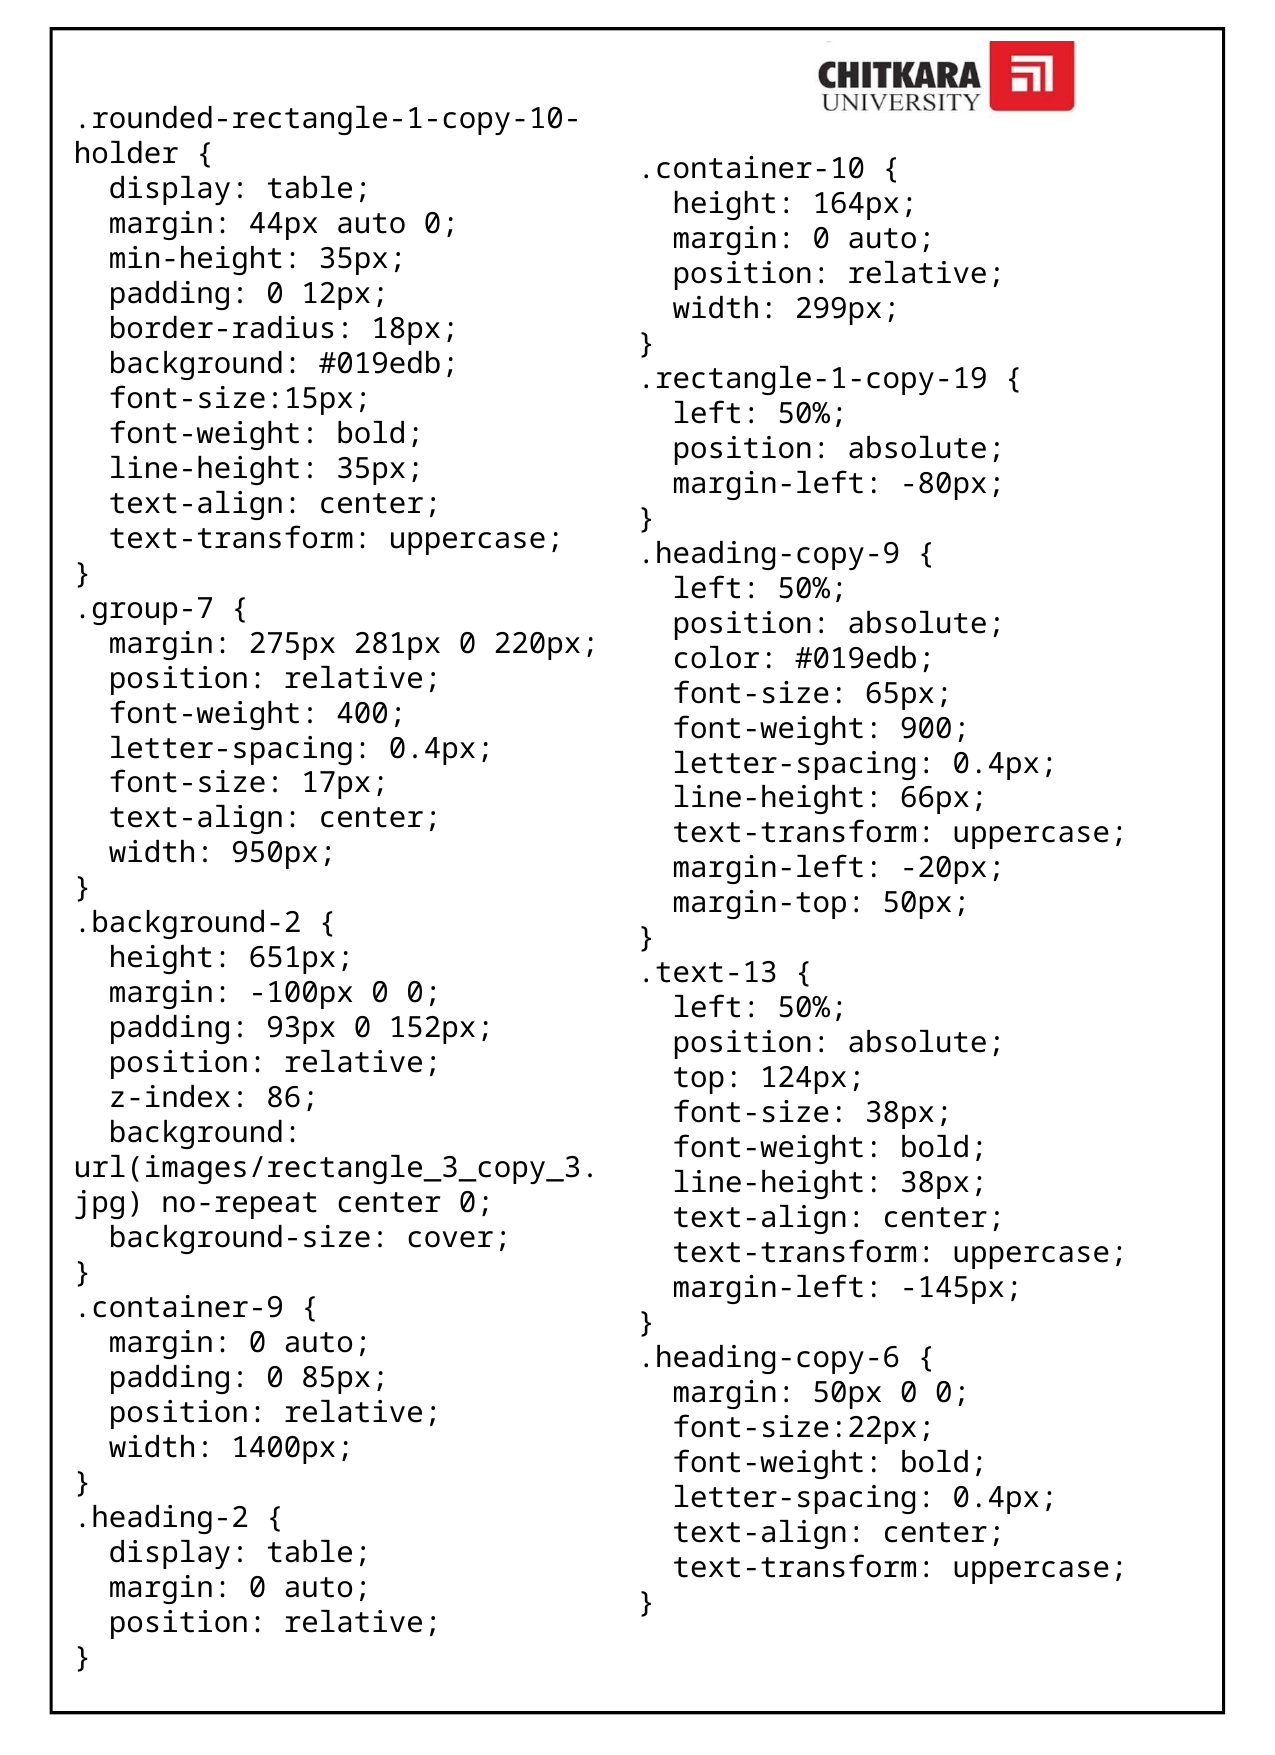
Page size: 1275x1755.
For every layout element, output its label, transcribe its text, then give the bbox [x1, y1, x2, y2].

picture [814, 41, 1077, 114]
list .rounded-rectangle-1-copy-10-holder { display: table; margin: 44px auto 0; min-height: 35px; padding: 0 12px; border-radius: 18px; background: #019edb; font-size:15px; font-weight: bold; line-height: 35px; text-align: center; text-transform: uppercase; } .group-7 { margin: 275px 281px 0 220px; position: relative; font-weight: 400; letter-spacing: 0.4px; font-size: 17px; text-align: center; width: 950px; } .background-2 { height: 651px; margin: -100px 0 0; padding: 93px 0 152px; position: relative; z-index: 86; background: url(images/rectangle_3_copy_3.jpg) no-repeat center 0; background-size: cover; } .container-9 { margin: 0 auto; padding: 0 85px; position: relative; width: 1400px; } .heading-2 { display: table; margin: 0 auto; position: relative; } [73, 64, 614, 1691]
text_box [49, 27, 1226, 1715]
list .container-10 { height: 164px; margin: 0 auto; position: relative; width: 299px; } .rectangle-1-copy-19 { left: 50%; position: absolute; margin-left: -80px; } .heading-copy-9 { left: 50%; position: absolute; color: #019edb; font-size: 65px; font-weight: 900; letter-spacing: 0.4px; line-height: 66px; text-transform: uppercase; margin-left: -20px; margin-top: 50px; } .text-13 { left: 50%; position: absolute; top: 124px; font-size: 38px; font-weight: bold; line-height: 38px; text-align: center; text-transform: uppercase; margin-left: -145px; } .heading-copy-6 { margin: 50px 0 0; font-size:22px; font-weight: bold; letter-spacing: 0.4px; text-align: center; text-transform: uppercase; } [637, 114, 1178, 1635]
